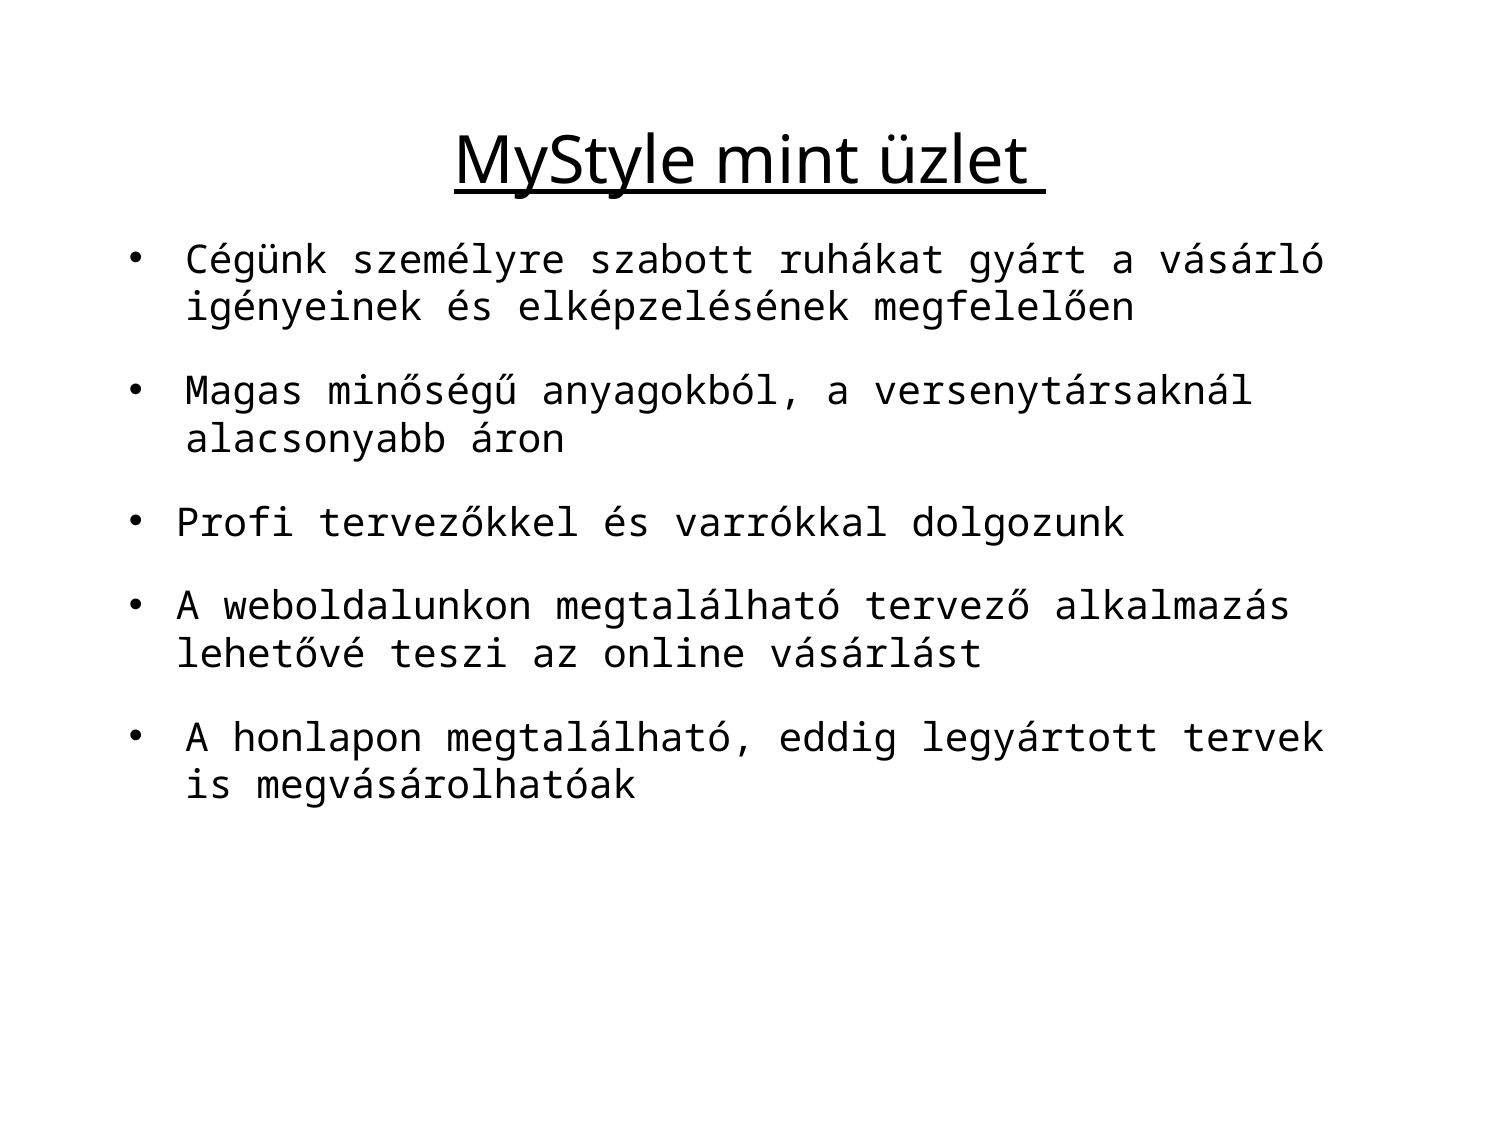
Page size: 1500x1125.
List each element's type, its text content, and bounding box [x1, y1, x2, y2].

text_box A weboldalunkon megtalálható tervező alkalmazás lehetővé teszi az online vásárlást [114, 572, 1386, 683]
text_box MyStyle mint üzlet [114, 109, 1386, 205]
text_box Magas minőségű anyagokból, a versenytársaknál alacsonyabb áron [114, 357, 1386, 468]
text_box Cégünk személyre szabott ruhákat gyárt a vásárló igényeinek és elképzelésének megfelelően [114, 226, 1386, 336]
text_box Profi tervezőkkel és varrókkal dolgozunk [114, 489, 1386, 552]
text_box A honlapon megtalálható, eddig legyártott tervek is megvásárolhatóak [114, 704, 1386, 814]
